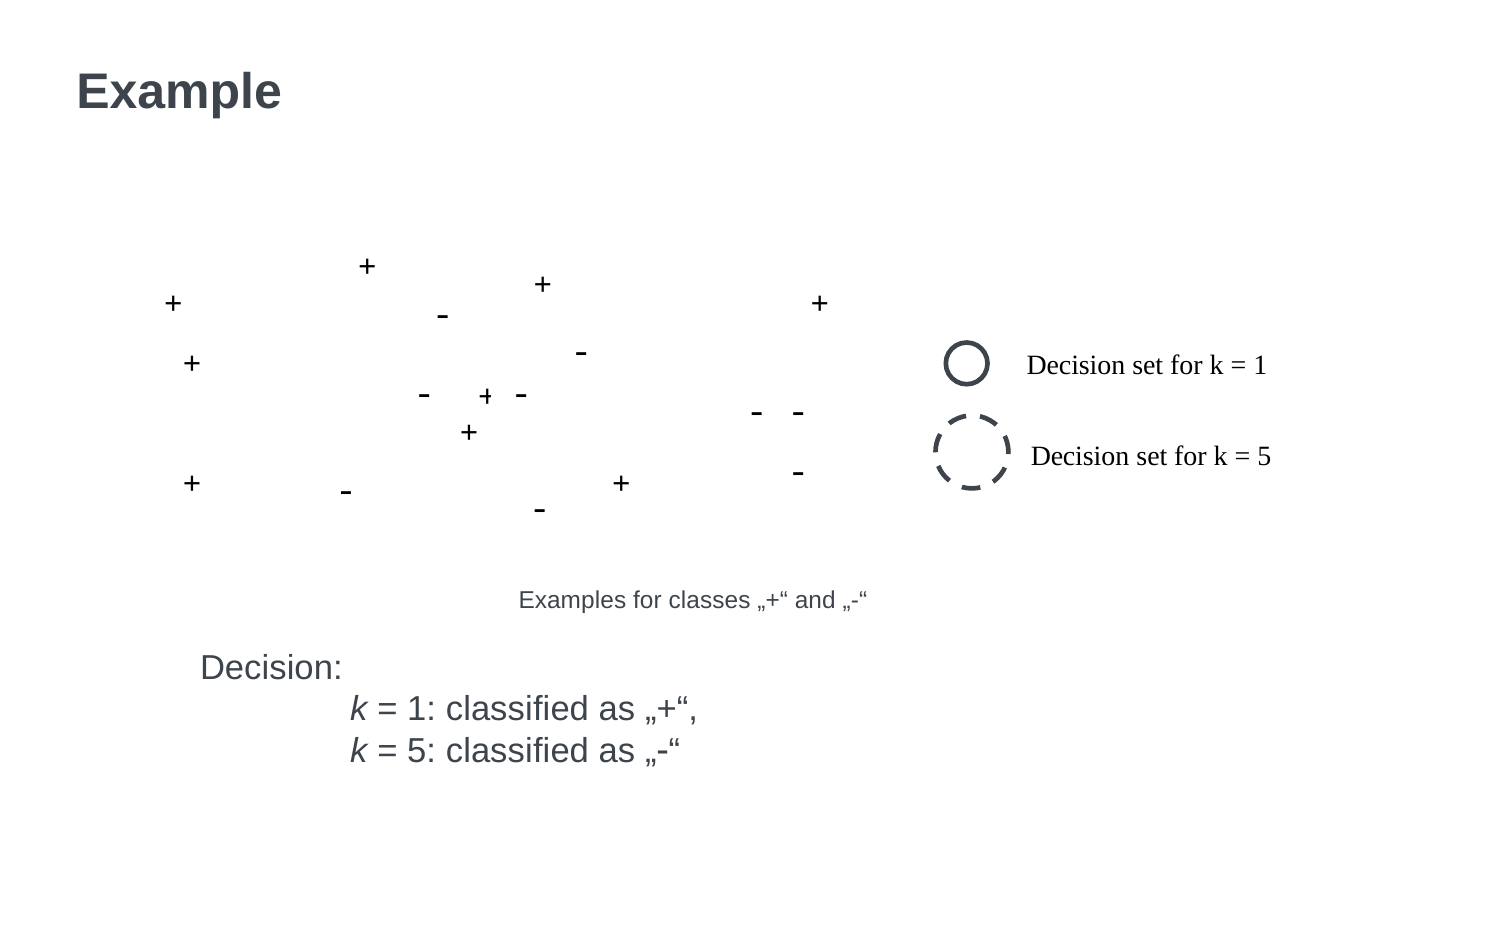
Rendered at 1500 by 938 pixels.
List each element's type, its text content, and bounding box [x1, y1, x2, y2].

text_box [945, 342, 988, 385]
text_box Decision set for k = 1 [1026, 346, 1268, 380]
text_box Decision: k = 1: classified as „+“, k = 5: classified as „-“ [187, 159, 1323, 827]
text_box [935, 415, 1009, 489]
title Example [76, 64, 1430, 160]
picture [141, 193, 917, 578]
text_box Decision set for k = 5 [1030, 437, 1272, 471]
text_box Examples for classes „+“ and „-“ [503, 577, 1105, 621]
